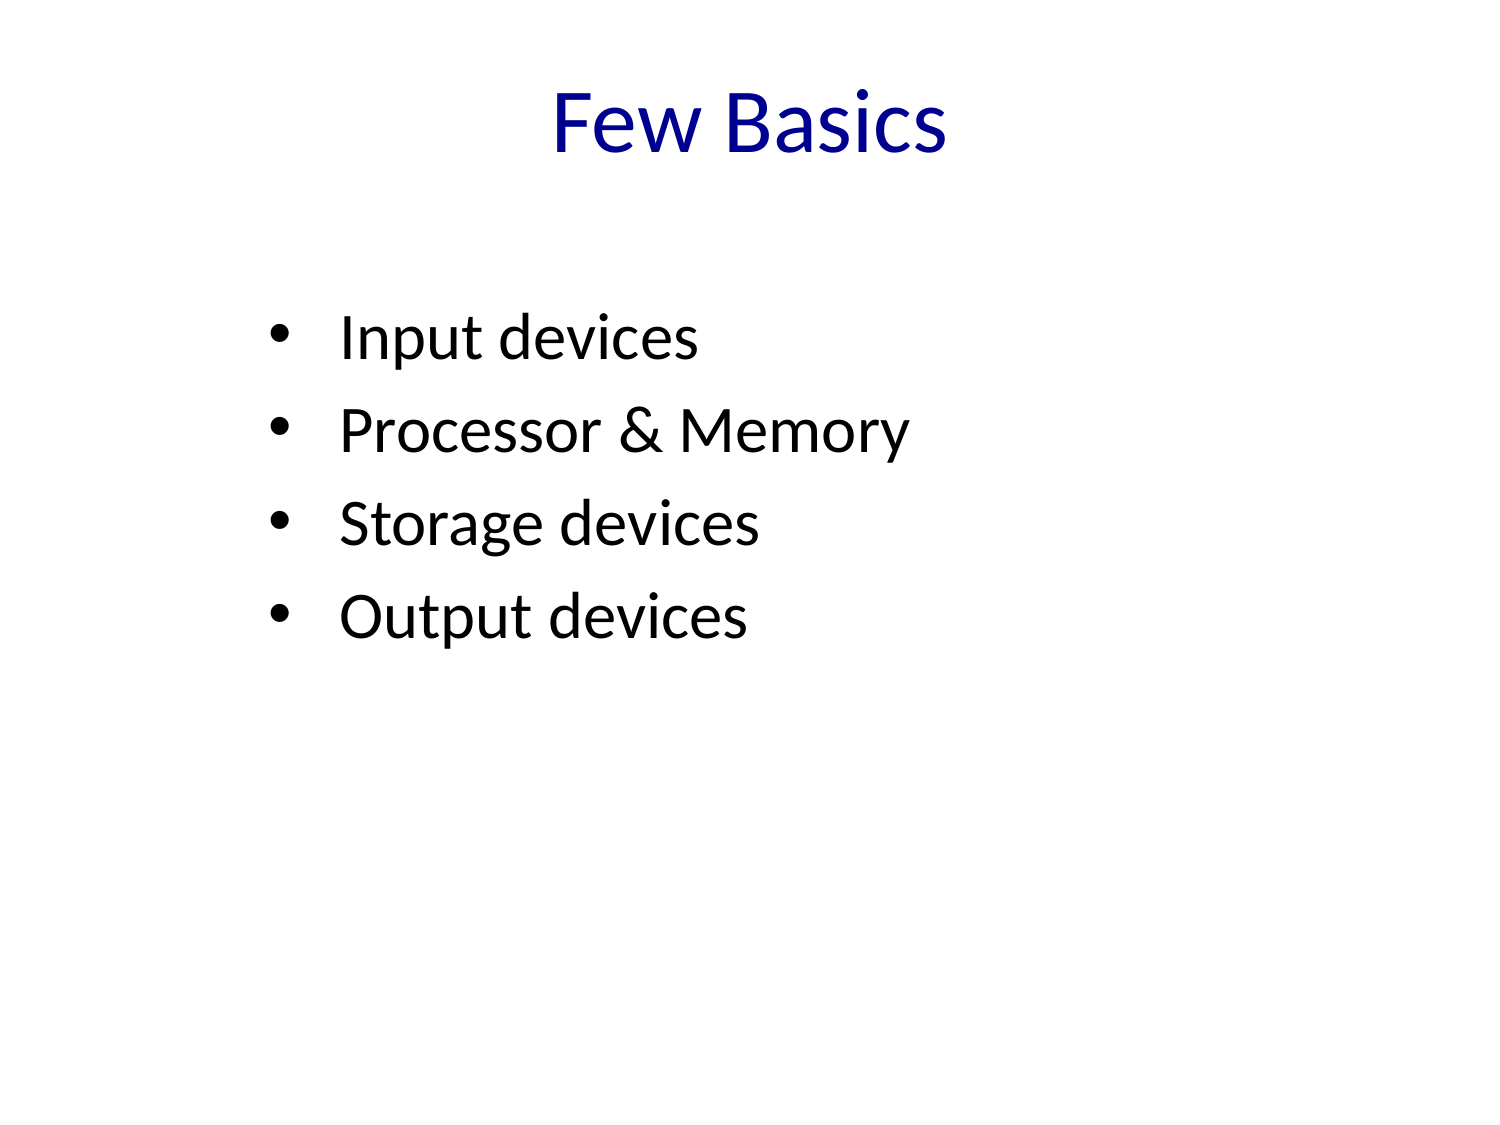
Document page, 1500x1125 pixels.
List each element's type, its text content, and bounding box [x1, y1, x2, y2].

title Few Basics [0, 0, 1500, 233]
list Input devices Processor & Memory Storage devices Output devices [249, 284, 1271, 886]
